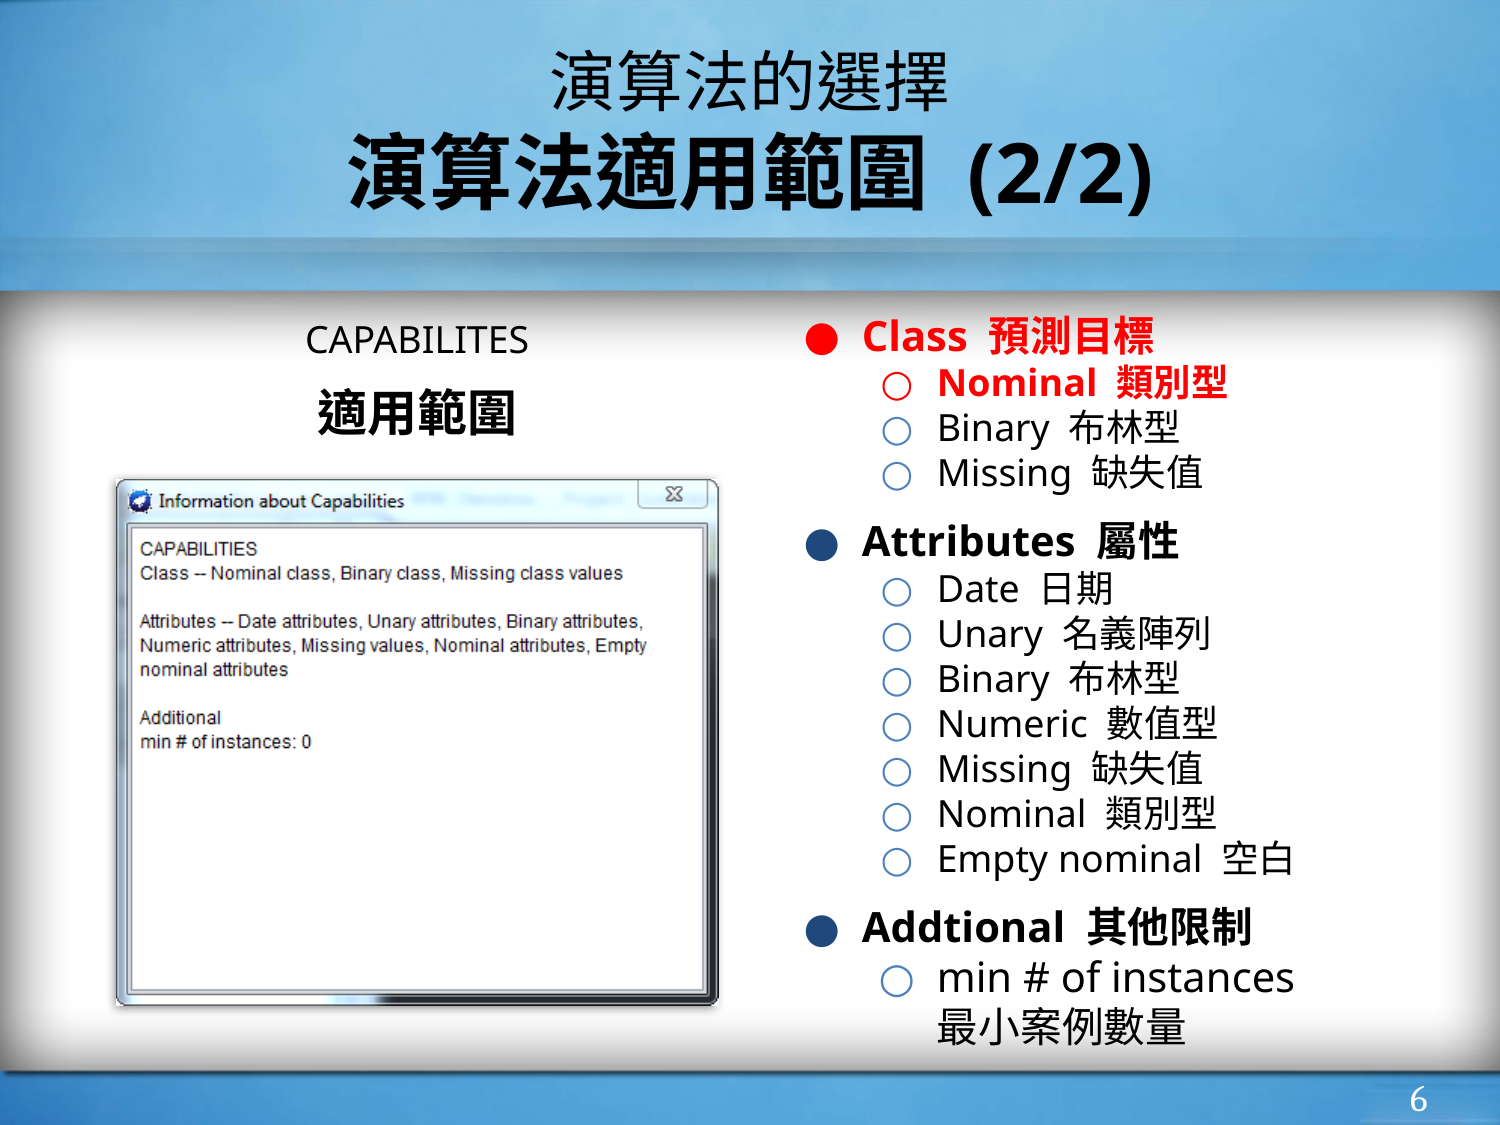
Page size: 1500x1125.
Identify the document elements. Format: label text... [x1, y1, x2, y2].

list CAPABILITES 適用範圍 [87, 293, 747, 1067]
list Class 預測目標 Nominal 類別型 Binary 布林型 Missing 缺失值 Attributes 屬性 Date 日期 Unary 名義陣列 Binary 布林型 Numeric 數值型 Missing 缺失值 Nominal 類別型 Empty nominal 空白 Addtional 其他限制 min # of instances 最小案例數量 [771, 293, 1432, 1067]
slide_number ‹#› [1350, 1074, 1488, 1118]
title 演算法的選擇 演算法適用範圍 (2/2) [78, 27, 1422, 232]
picture [0, 0, 1500, 1125]
